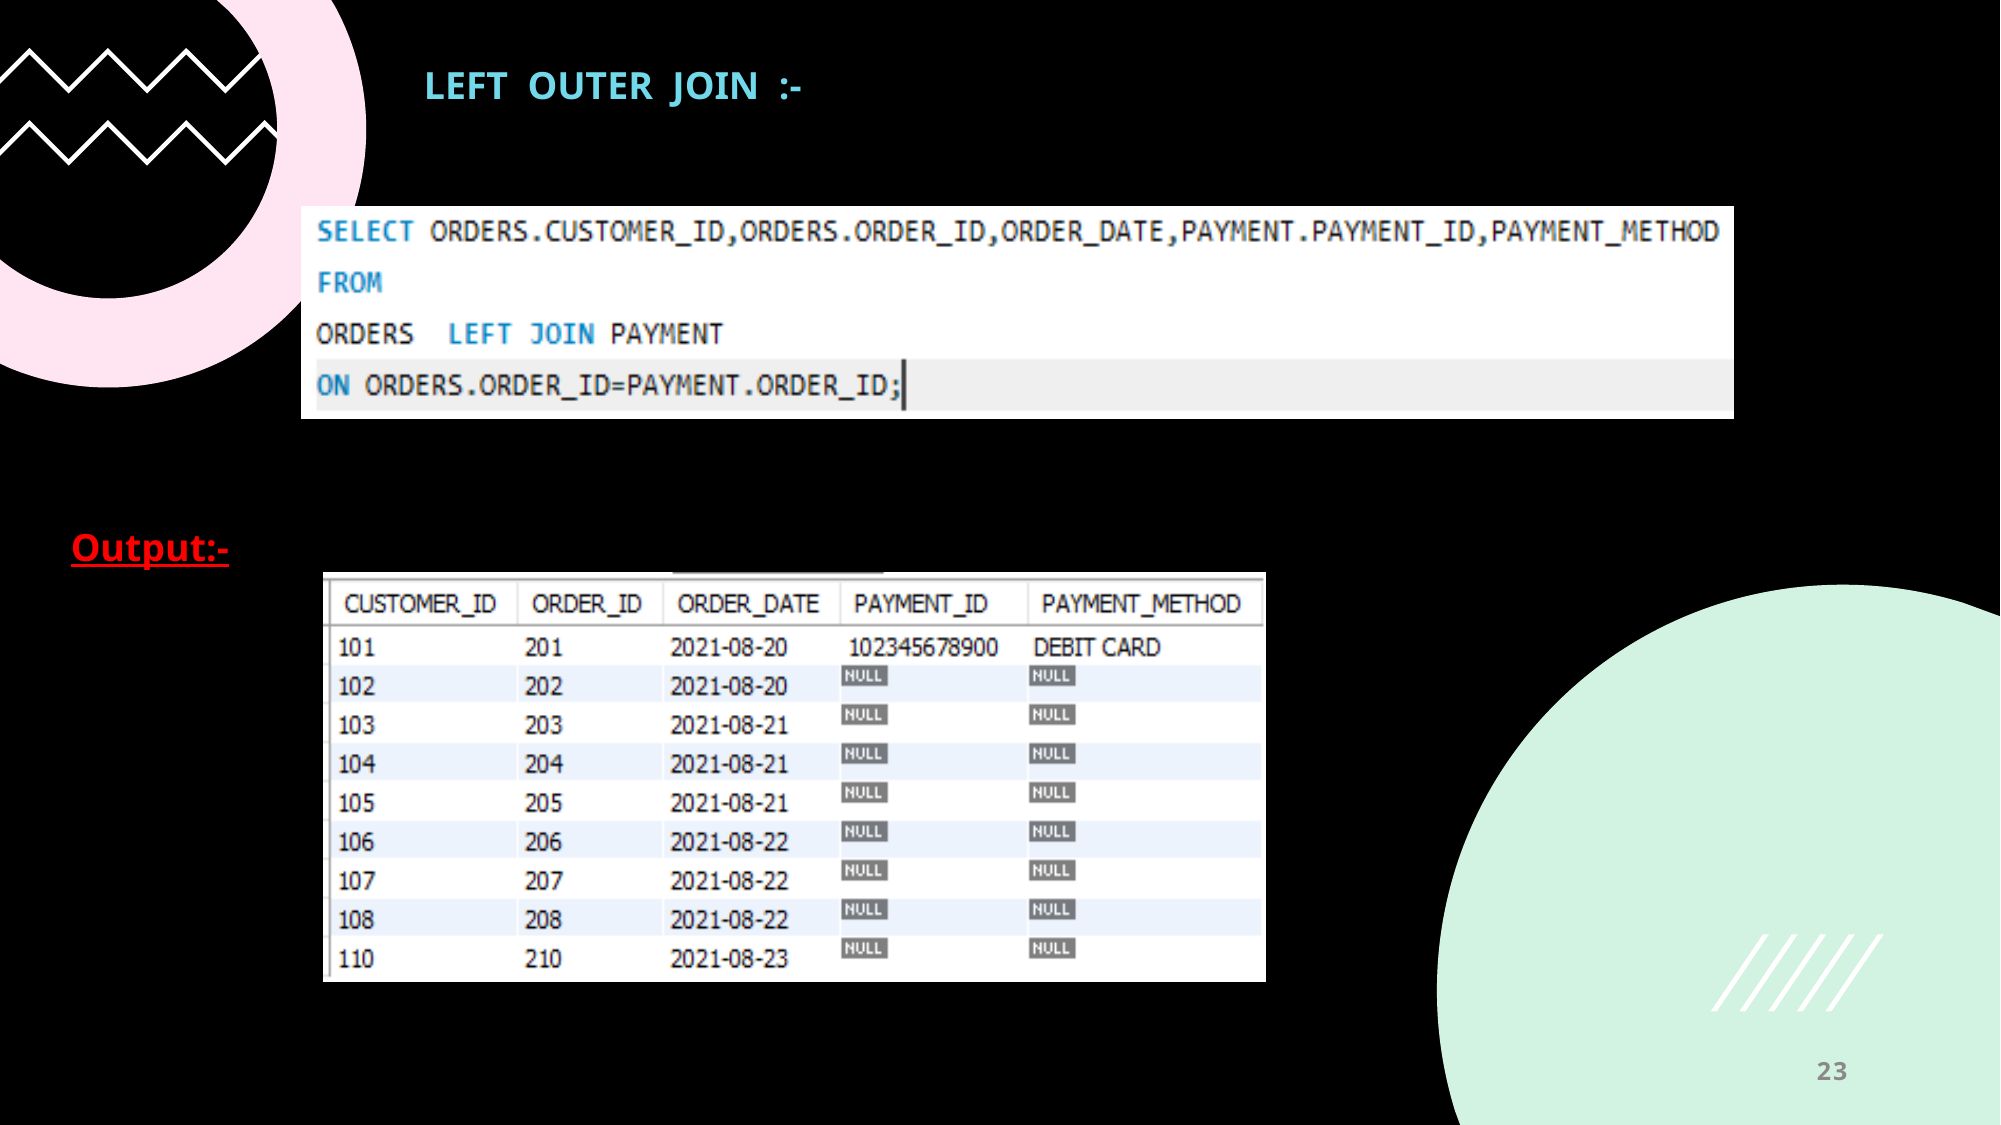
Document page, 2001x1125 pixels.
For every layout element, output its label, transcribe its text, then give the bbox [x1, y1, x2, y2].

picture [301, 206, 1734, 419]
slide_number 23 [1412, 1042, 1863, 1103]
picture [323, 572, 1266, 982]
text_box LEFT OUTER JOIN :- [409, 54, 914, 115]
text_box Output:- [56, 516, 244, 576]
